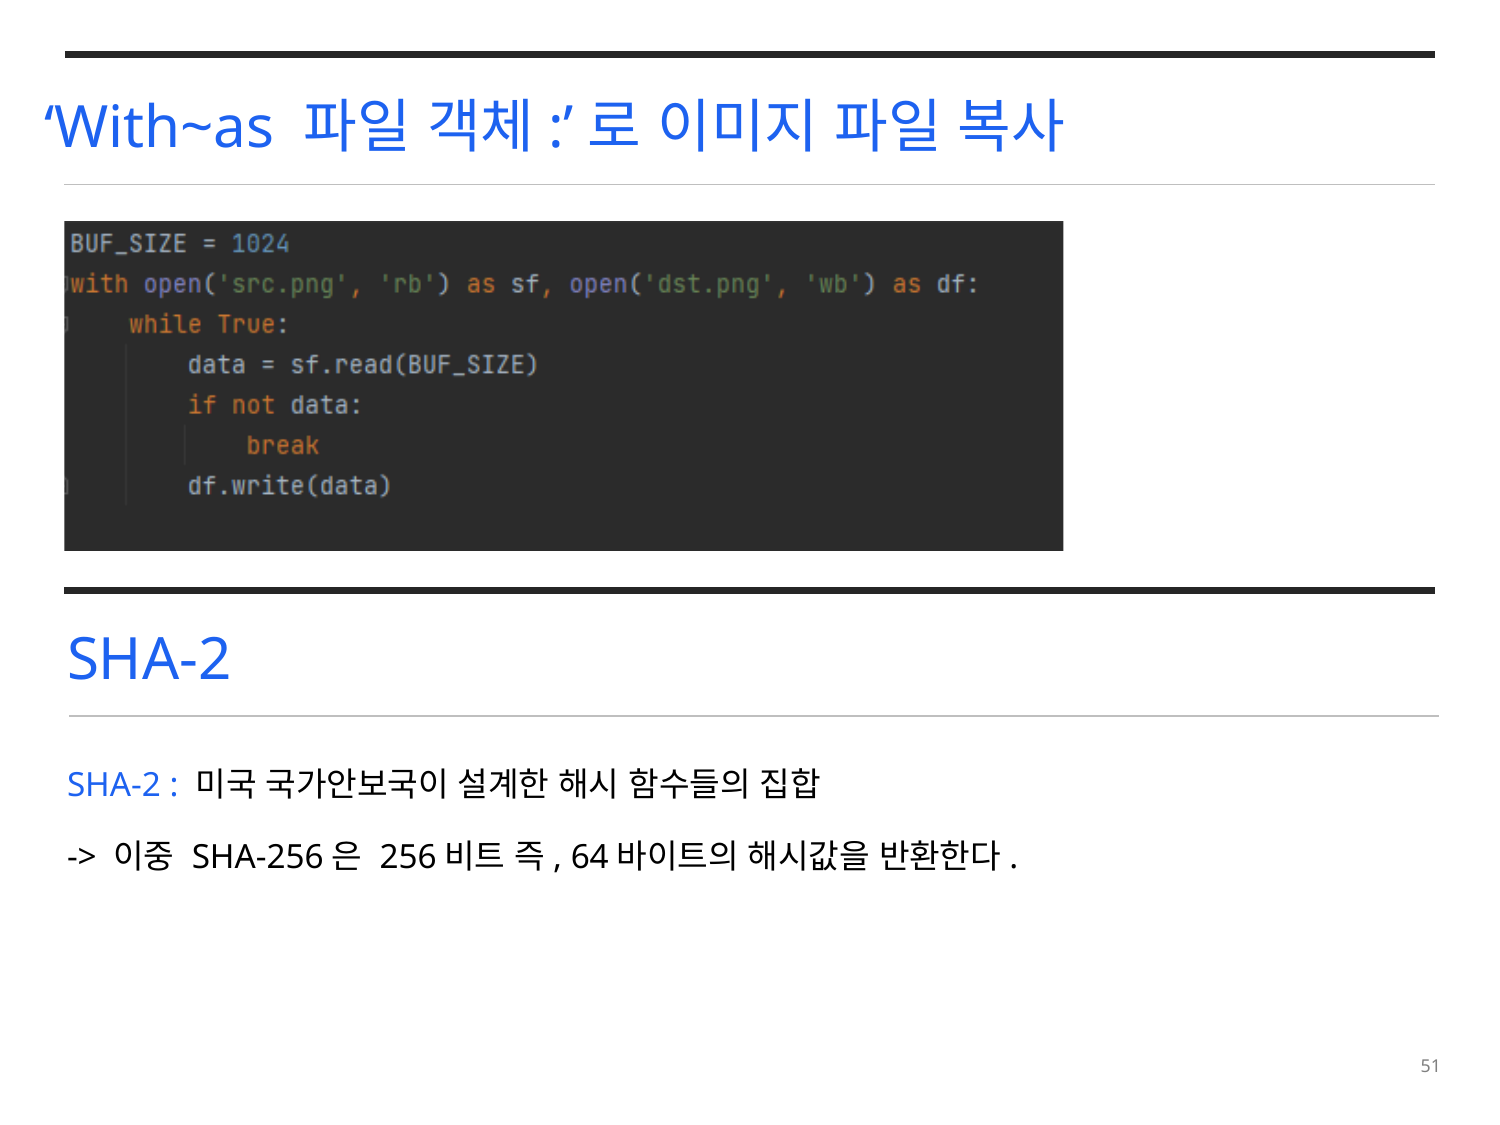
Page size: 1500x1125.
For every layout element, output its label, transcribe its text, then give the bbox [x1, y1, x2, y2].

text_box SHA-2 [52, 613, 1187, 699]
text_box ‘With~as 파일 객체:’로 이미지 파일 복사 [29, 82, 1164, 167]
text_box SHA-2 : 미국 국가안보국이 설계한 해시 함수들의 집합 [52, 762, 1187, 811]
text_box -> 이중 SHA-256은 256비트 즉, 64바이트의 해시값을 반환한다. [52, 834, 1187, 883]
picture [64, 221, 1064, 551]
